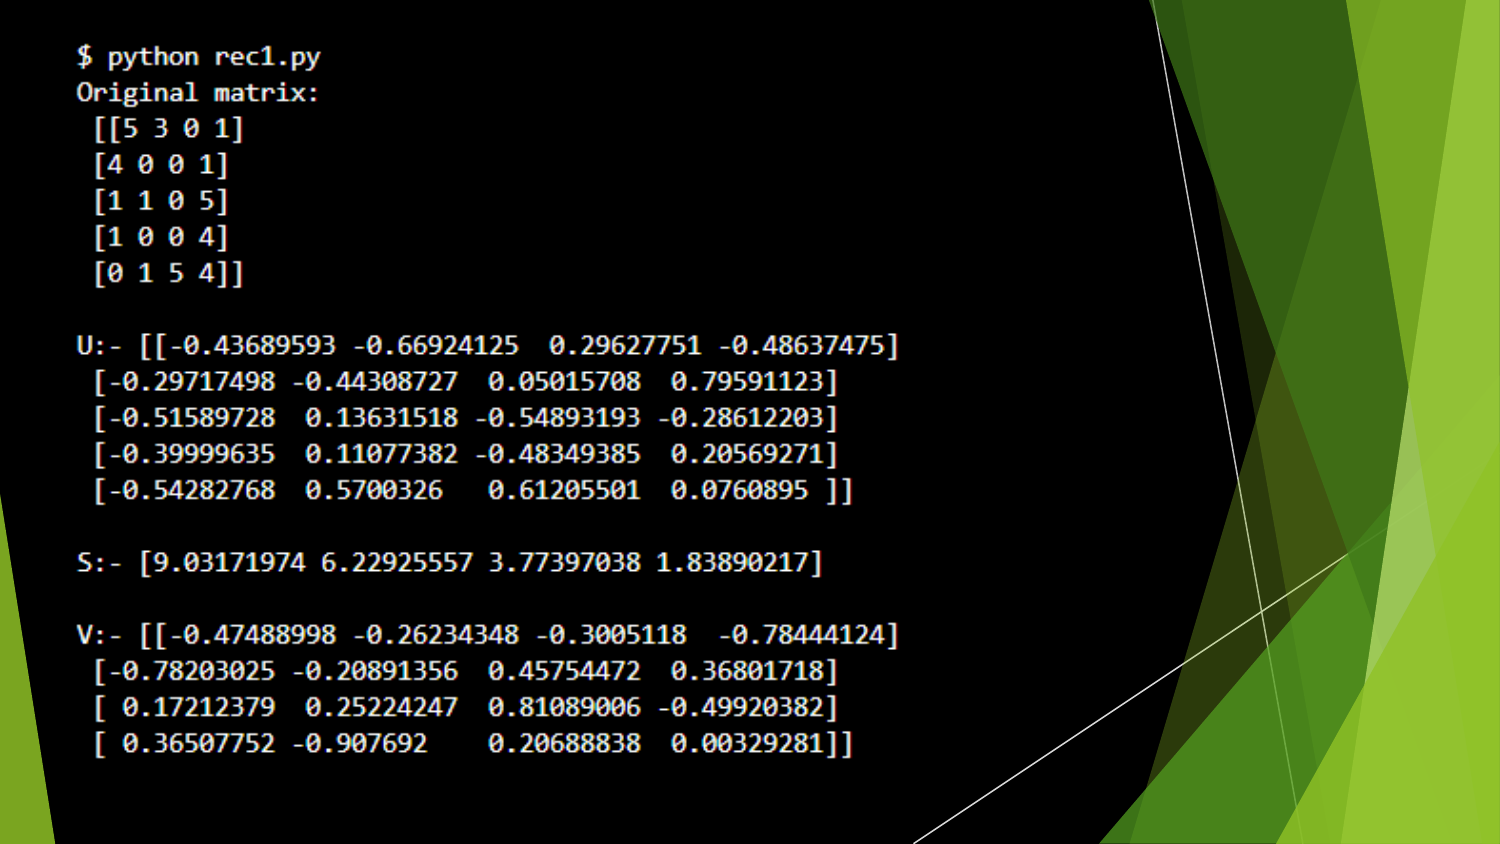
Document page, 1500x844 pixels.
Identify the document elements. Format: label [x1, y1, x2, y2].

picture [66, 35, 923, 768]
